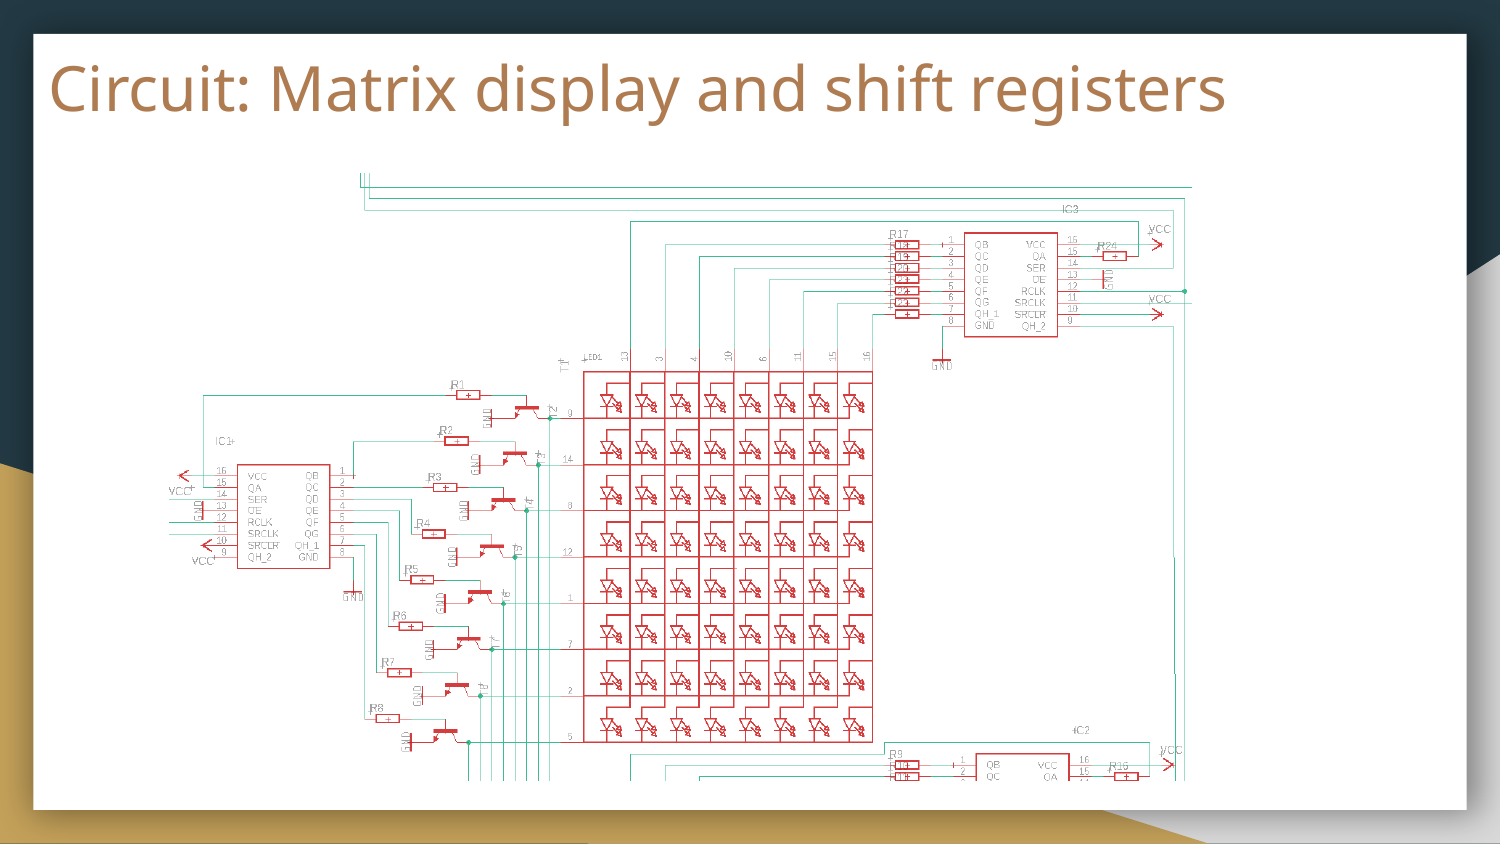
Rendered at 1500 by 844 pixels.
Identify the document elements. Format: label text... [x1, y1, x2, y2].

title Circuit: Matrix display and shift registers [33, 34, 1265, 191]
picture [168, 173, 1193, 782]
